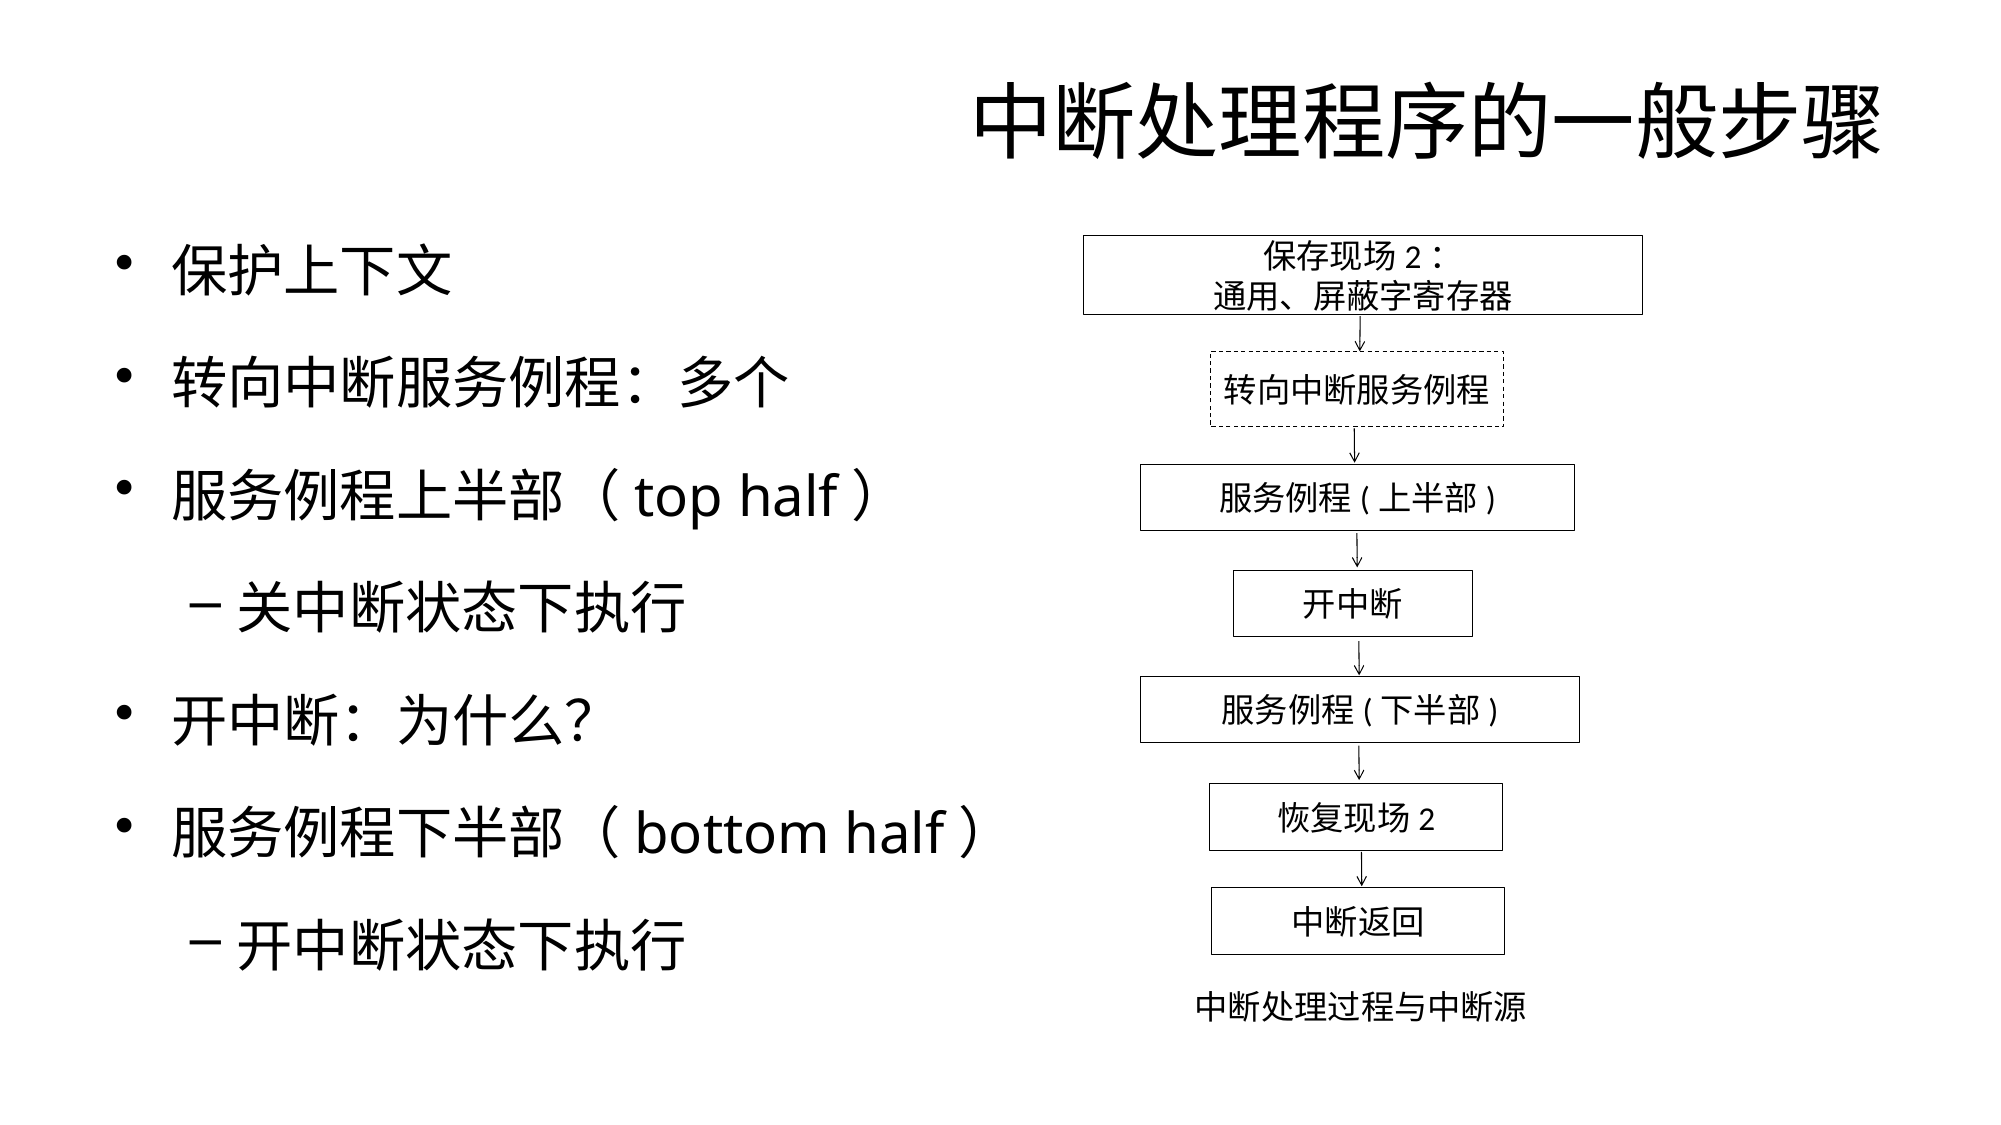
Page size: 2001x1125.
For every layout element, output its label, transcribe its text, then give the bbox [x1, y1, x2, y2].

title 中断处理程序的一般步骤 [99, 44, 1901, 193]
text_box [1007, 235, 1715, 1036]
list 保护上下文 转向中断服务例程：多个 服务例程上半部（top half） 关中断状态下执行 开中断：为什么？ 服务例程下半部（bottom half） 开中断状态下执行 [99, 193, 1901, 1006]
